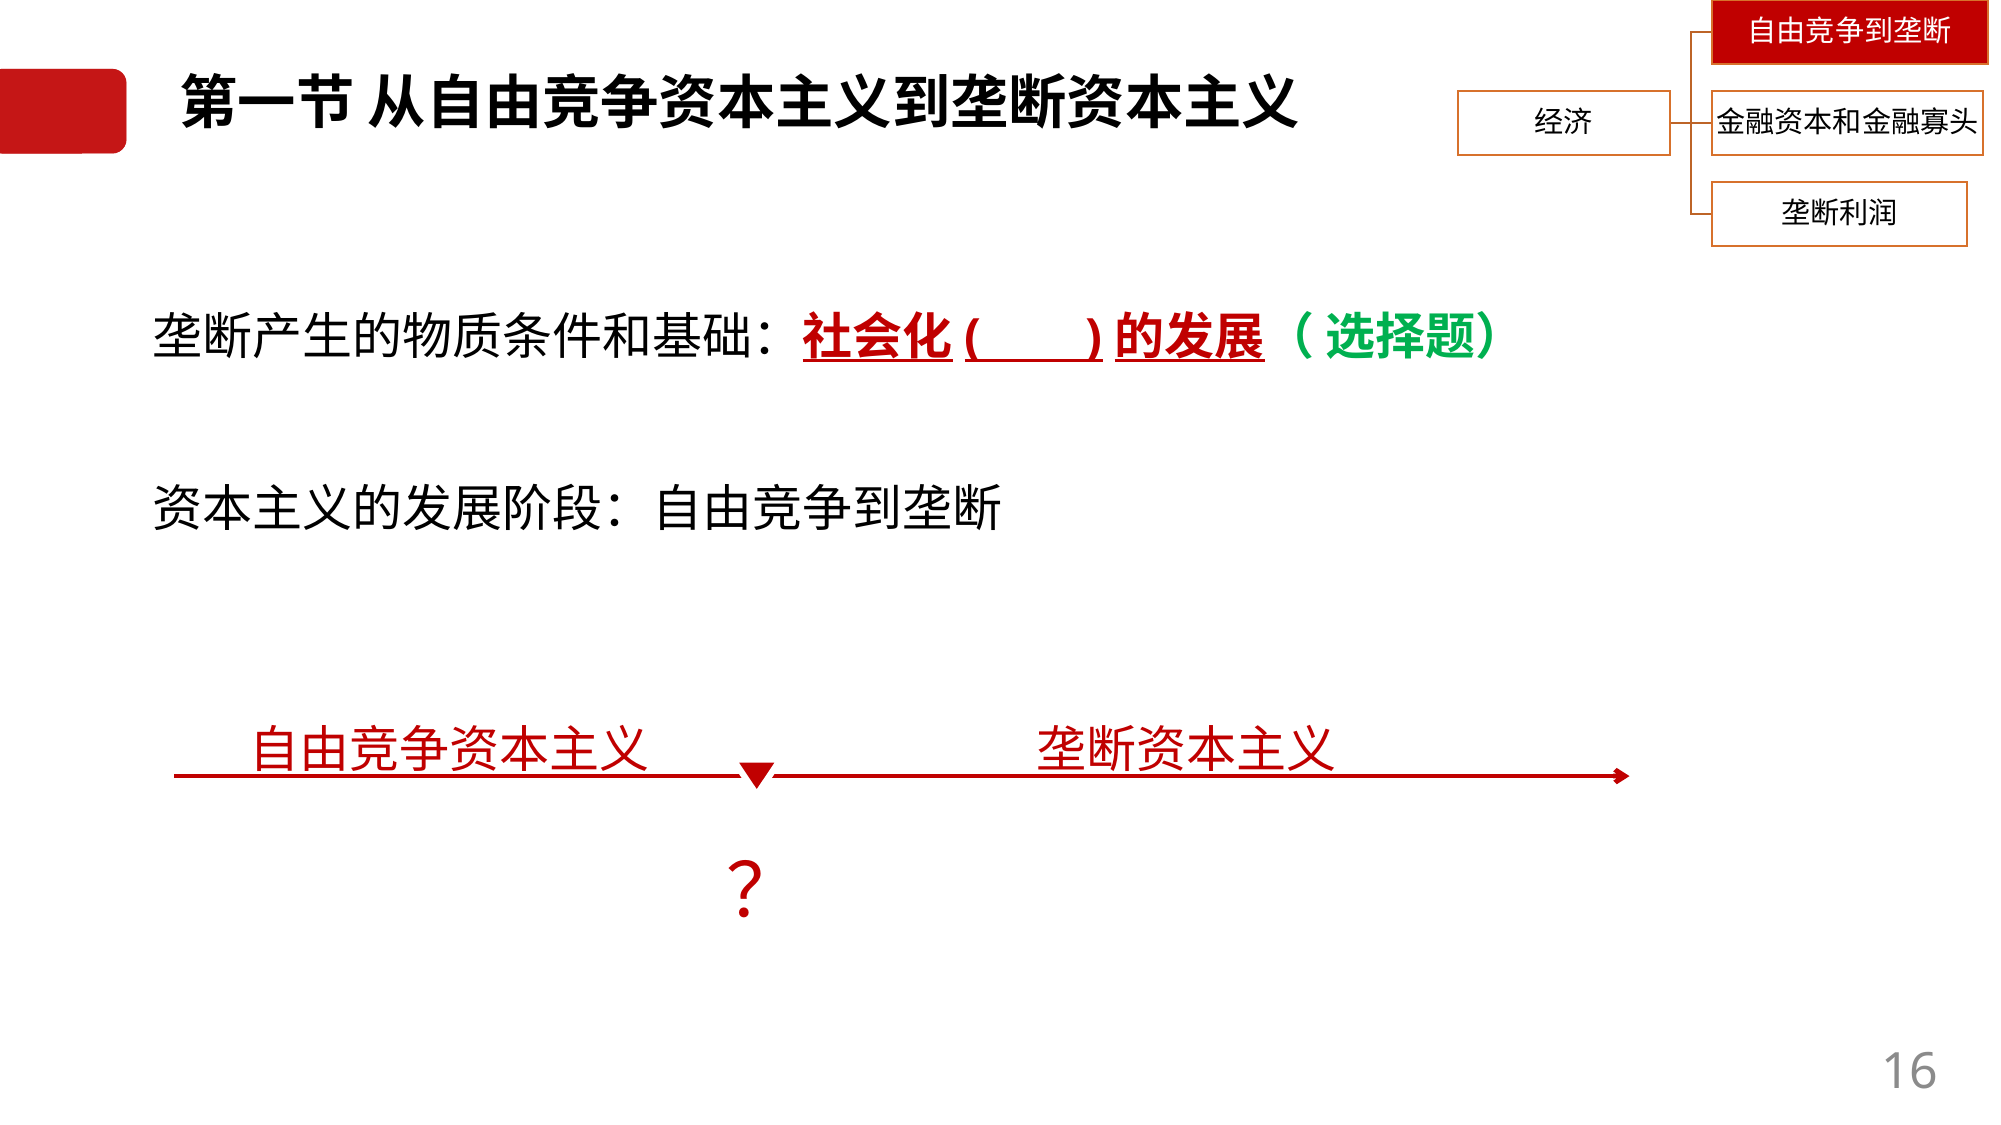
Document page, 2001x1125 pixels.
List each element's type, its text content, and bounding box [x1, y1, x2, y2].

text_box 第一节 从自由竞争资本主义到垄断资本主义 [164, 57, 1372, 164]
list 垄断产生的物质条件和基础：社会化( )的发展（ 选择题） [137, 267, 2000, 416]
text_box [1372, 0, 2000, 247]
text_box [174, 680, 1630, 943]
text_box 资本主义的发展阶段：自由竞争到垄断 [137, 468, 1206, 544]
slide_number 16 [1412, 1042, 1954, 1103]
